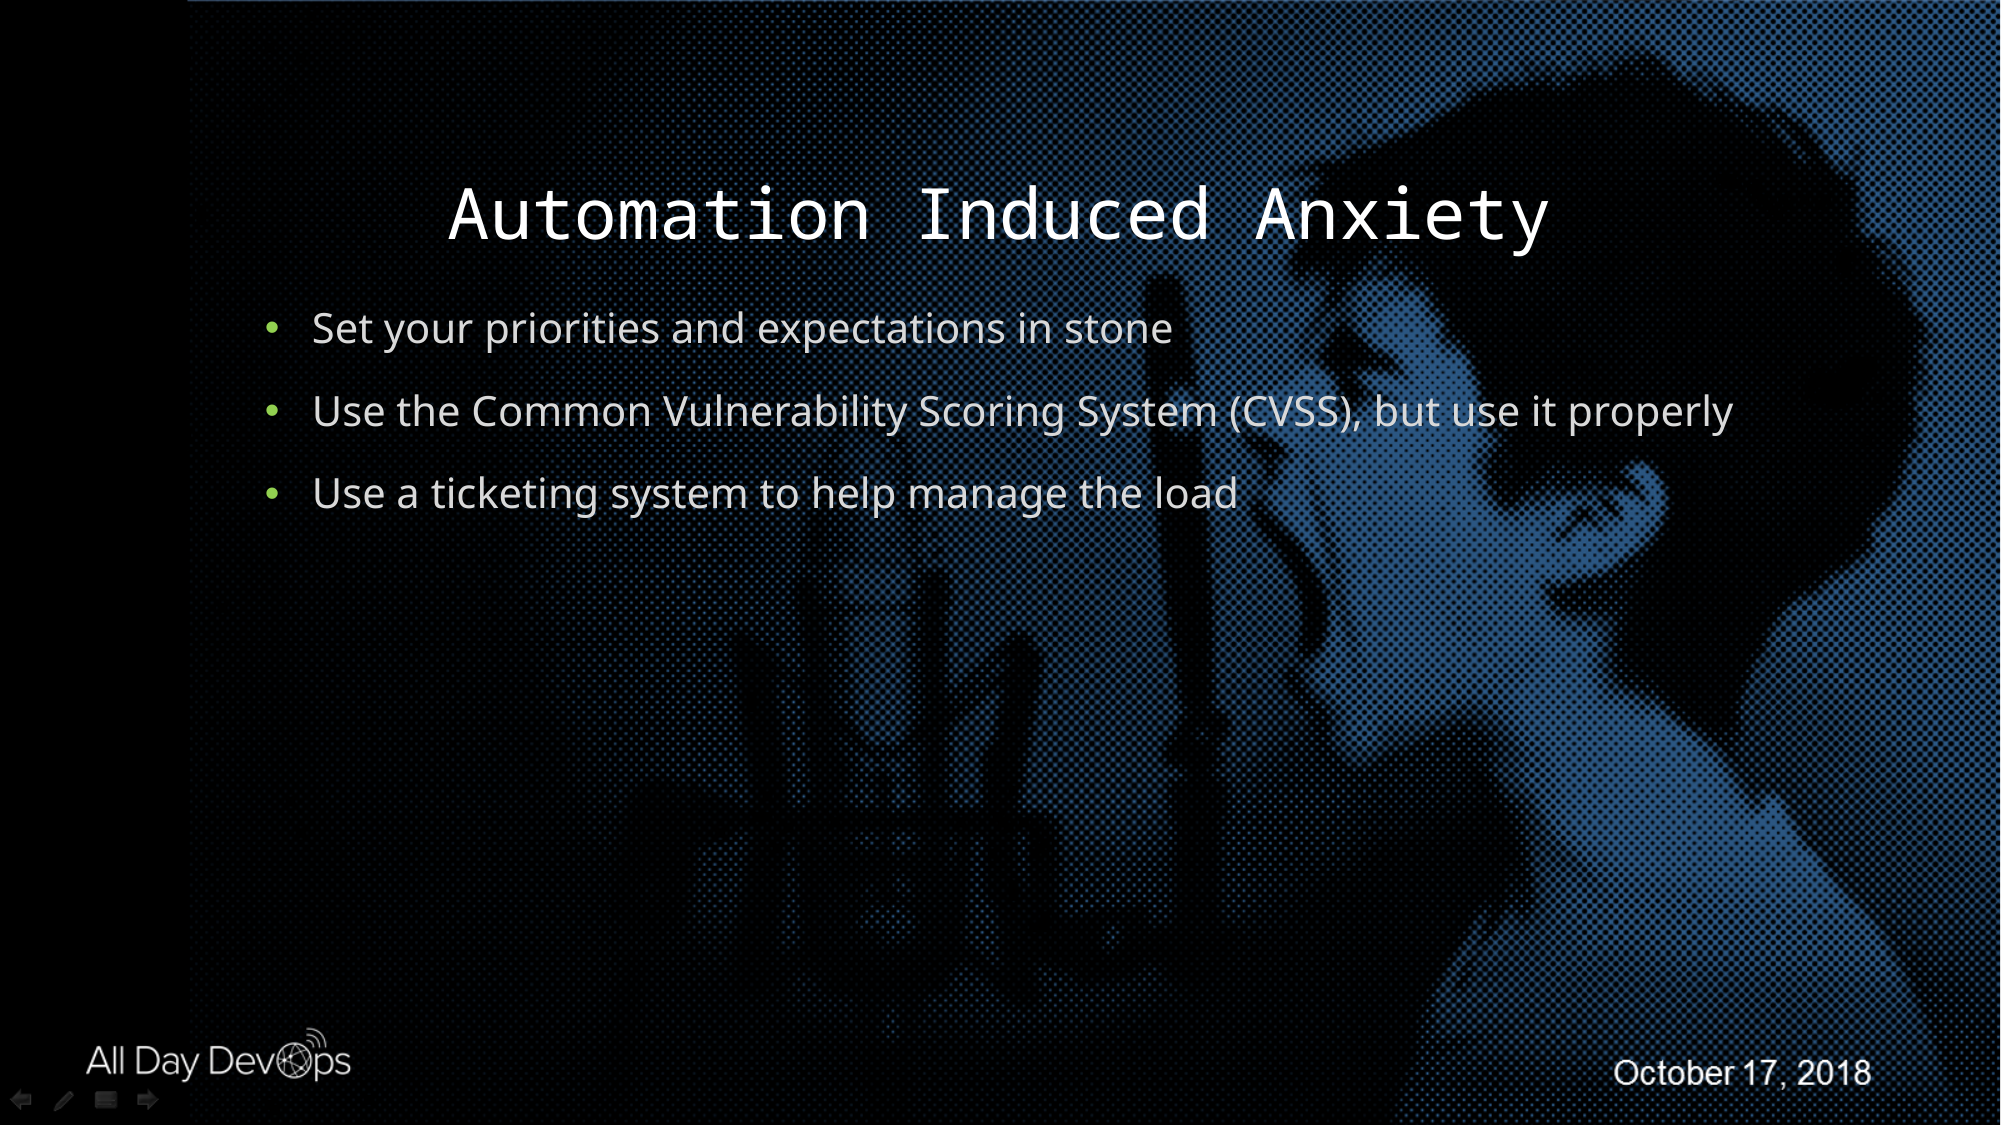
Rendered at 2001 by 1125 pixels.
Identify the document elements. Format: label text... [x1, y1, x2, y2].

title Automation Induced Anxiety [249, 75, 1750, 263]
list Set your priorities and expectations in stone Use the Common Vulnerability Scoring System (CVSS), but use it properly Use a ticketing system to help manage the load [249, 299, 1750, 1000]
picture [0, 0, 2001, 1125]
